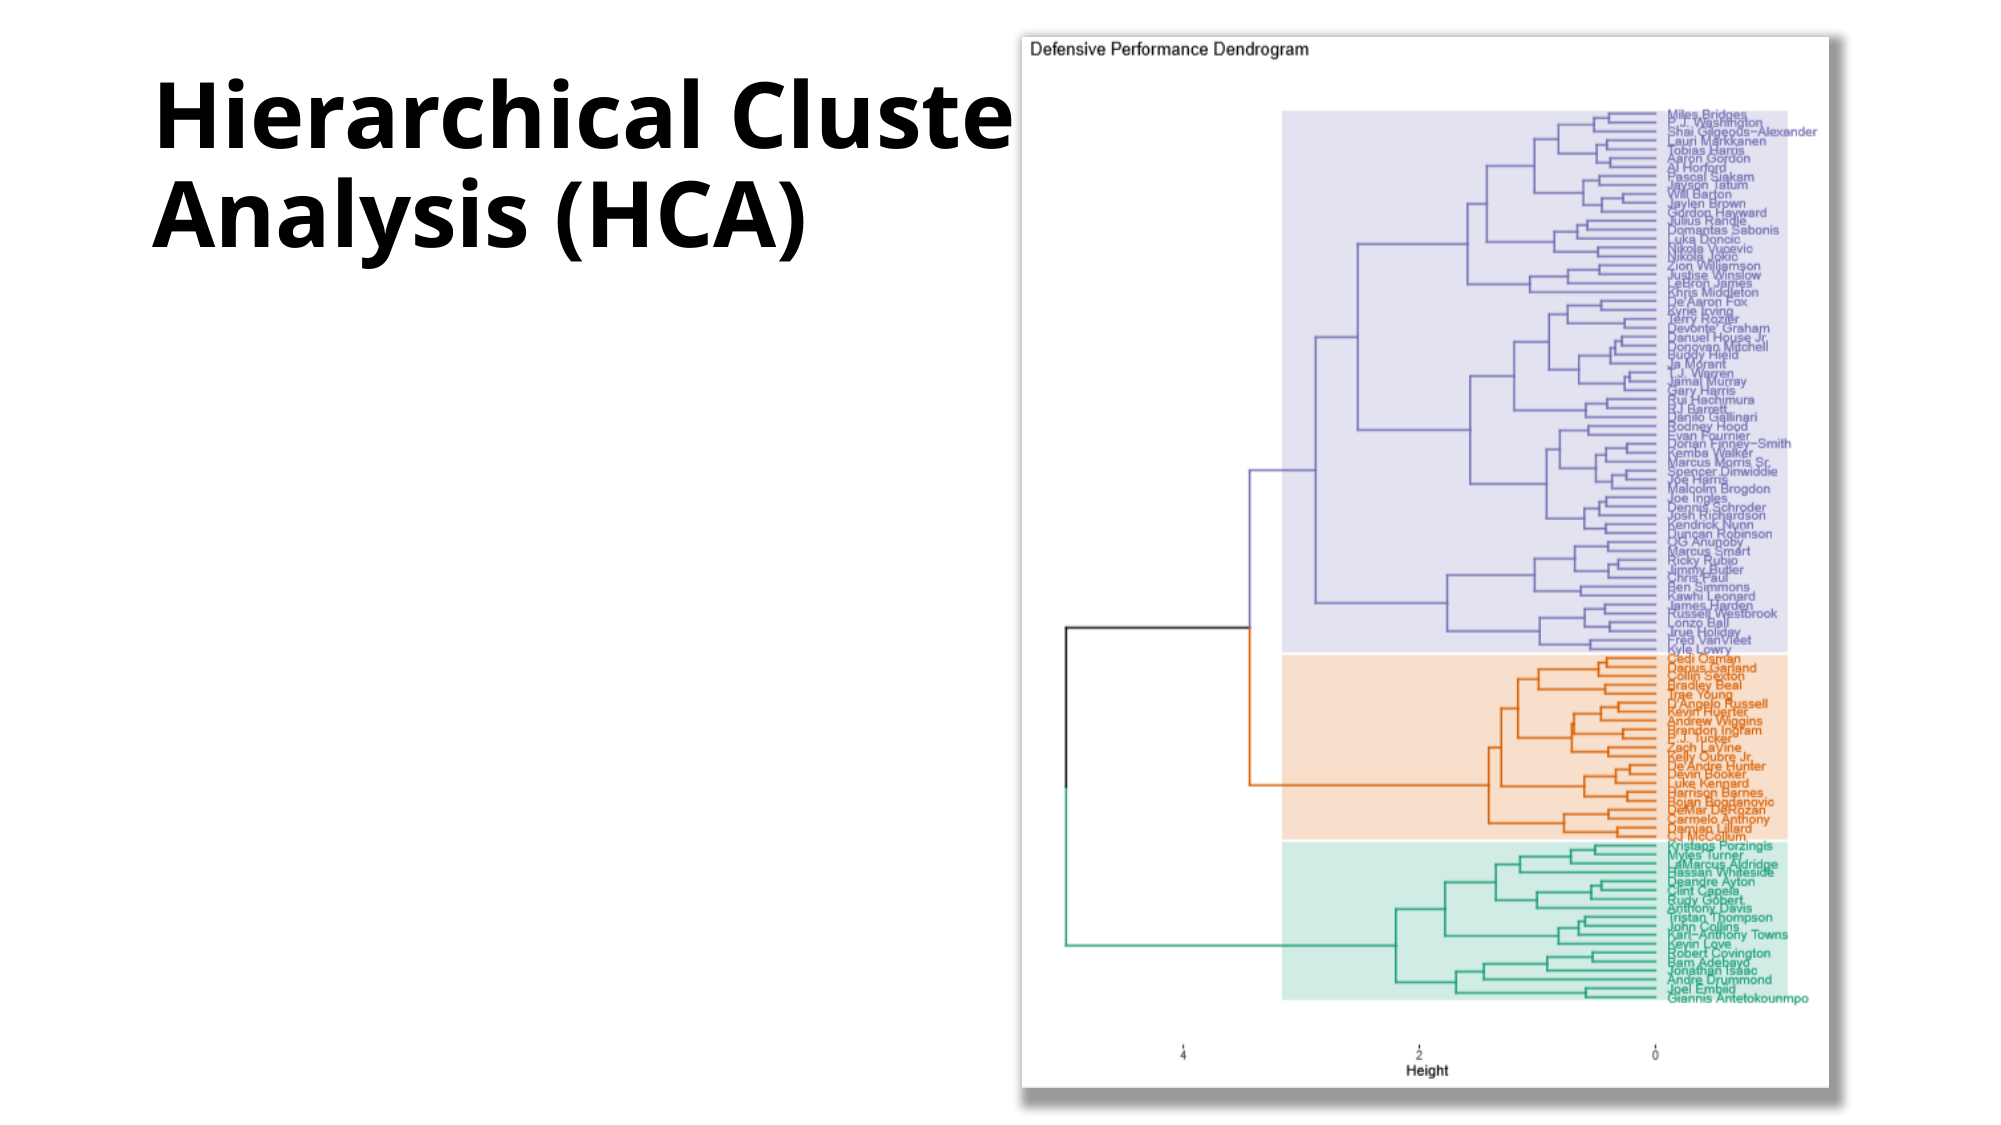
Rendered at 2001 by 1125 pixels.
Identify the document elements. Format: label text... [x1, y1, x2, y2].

picture [1022, 37, 1829, 1088]
title Hierarchical Cluster Analysis (HCA) [137, 59, 1014, 278]
